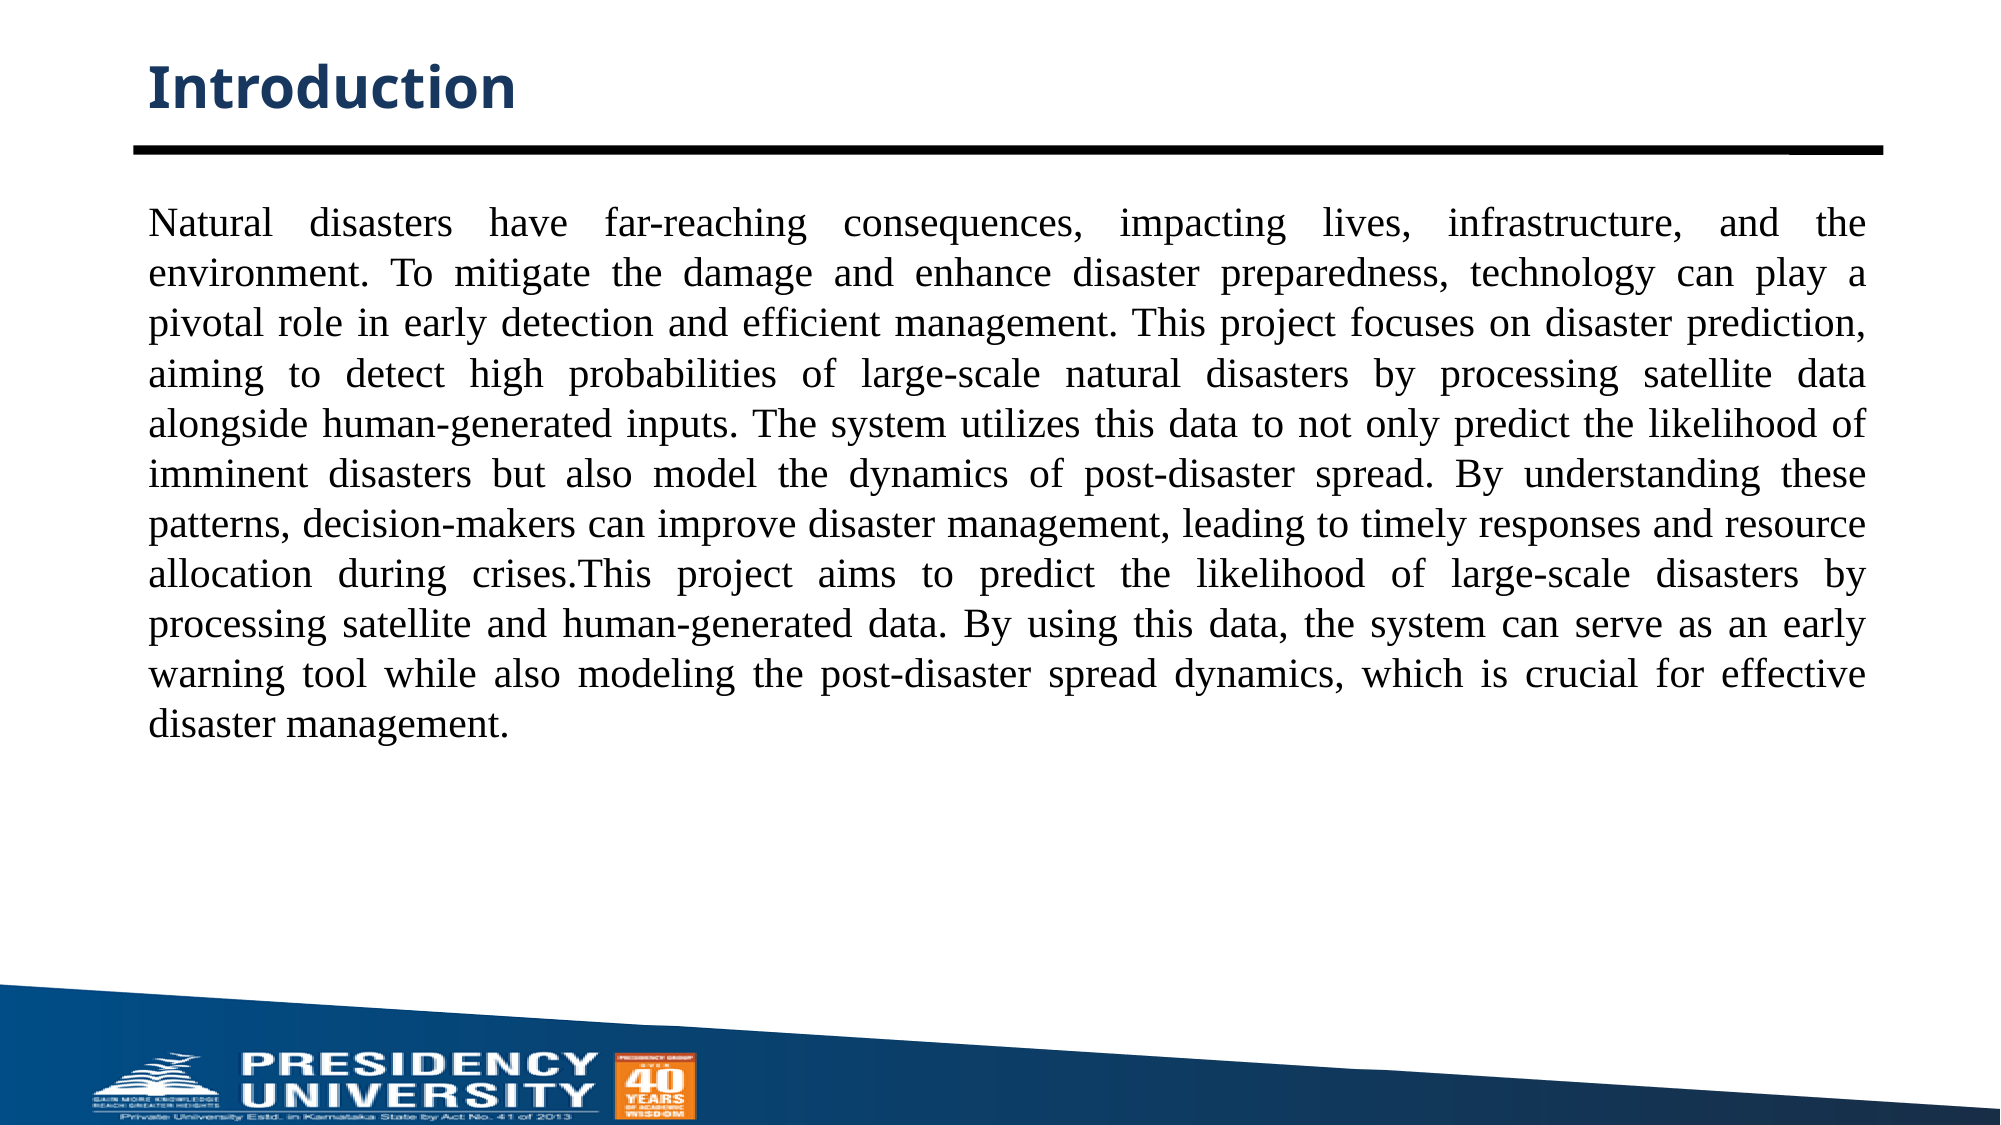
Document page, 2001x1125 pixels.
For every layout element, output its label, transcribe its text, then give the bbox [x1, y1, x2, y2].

list Natural disasters have far-reaching consequences, impacting lives, infrastructure, and the environment. To mitigate the damage and enhance disaster preparedness, technology can play a pivotal role in early detection and efficient management. This project focuses on disaster prediction, aiming to detect high probabilities of large-scale natural disasters by processing satellite data alongside human-generated inputs. The system utilizes this data to not only predict the likelihood of imminent disasters but also model the dynamics of post-disaster spread. By understanding these patterns, decision-makers can improve disaster management, leading to timely responses and resource allocation during crises.This project aims to predict the likelihood of large-scale disasters by processing satellite and human-generated data. By using this data, the system can serve as an early warning tool while also modeling the post-disaster spread dynamics, which is crucial for effective disaster management. [133, 187, 1884, 1000]
title Introduction [133, 45, 1884, 125]
picture [0, 982, 2000, 1125]
